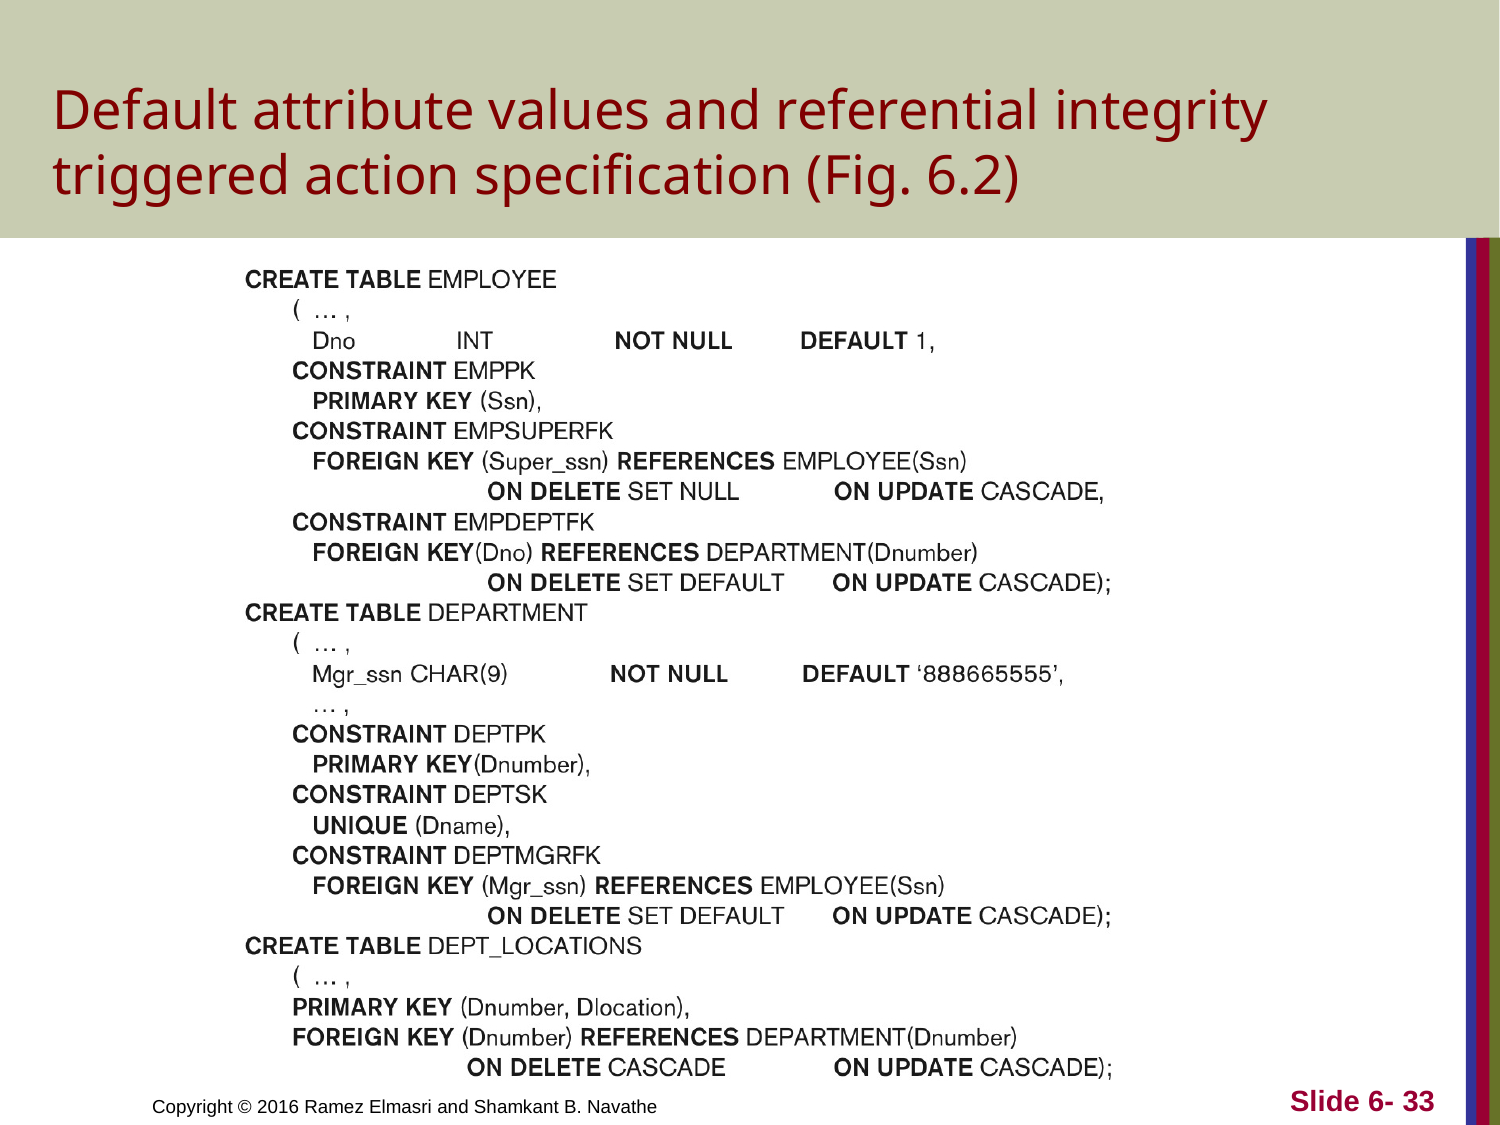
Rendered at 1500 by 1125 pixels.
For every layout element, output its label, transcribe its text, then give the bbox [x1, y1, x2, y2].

picture [235, 262, 1118, 1088]
title Default attribute values and referential integrity triggered action specification (Fig. 6.2) [37, 49, 1317, 213]
slide_number Slide 6- 33 [1137, 1049, 1451, 1125]
